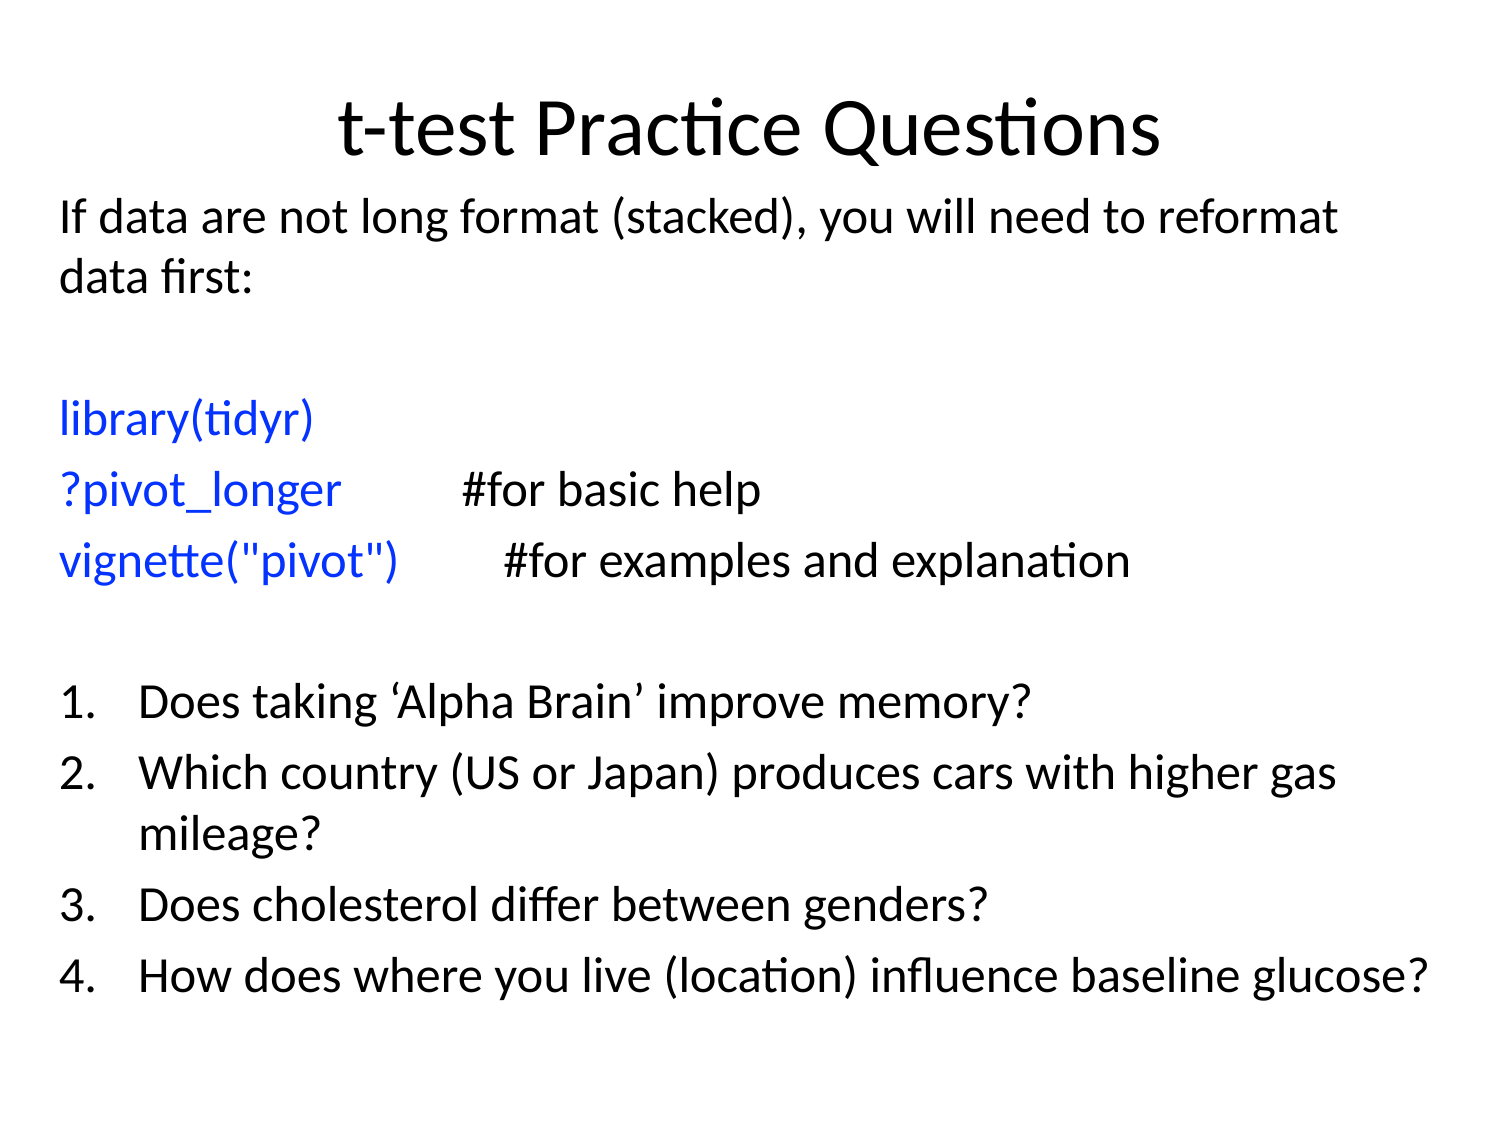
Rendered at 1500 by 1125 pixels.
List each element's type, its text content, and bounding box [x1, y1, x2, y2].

title t-test Practice Questions [75, 45, 1425, 174]
list If data are not long format (stacked), you will need to reformat data first: library(tidyr) ?pivot_longer #for basic help vignette("pivot") #for examples and explanation Does taking ‘Alpha Brain’ improve memory? Which country (US or Japan) produces cars with higher gas mileage? Does cholesterol differ between genders? How does where you live (location) influence baseline glucose? [43, 174, 1457, 1063]
